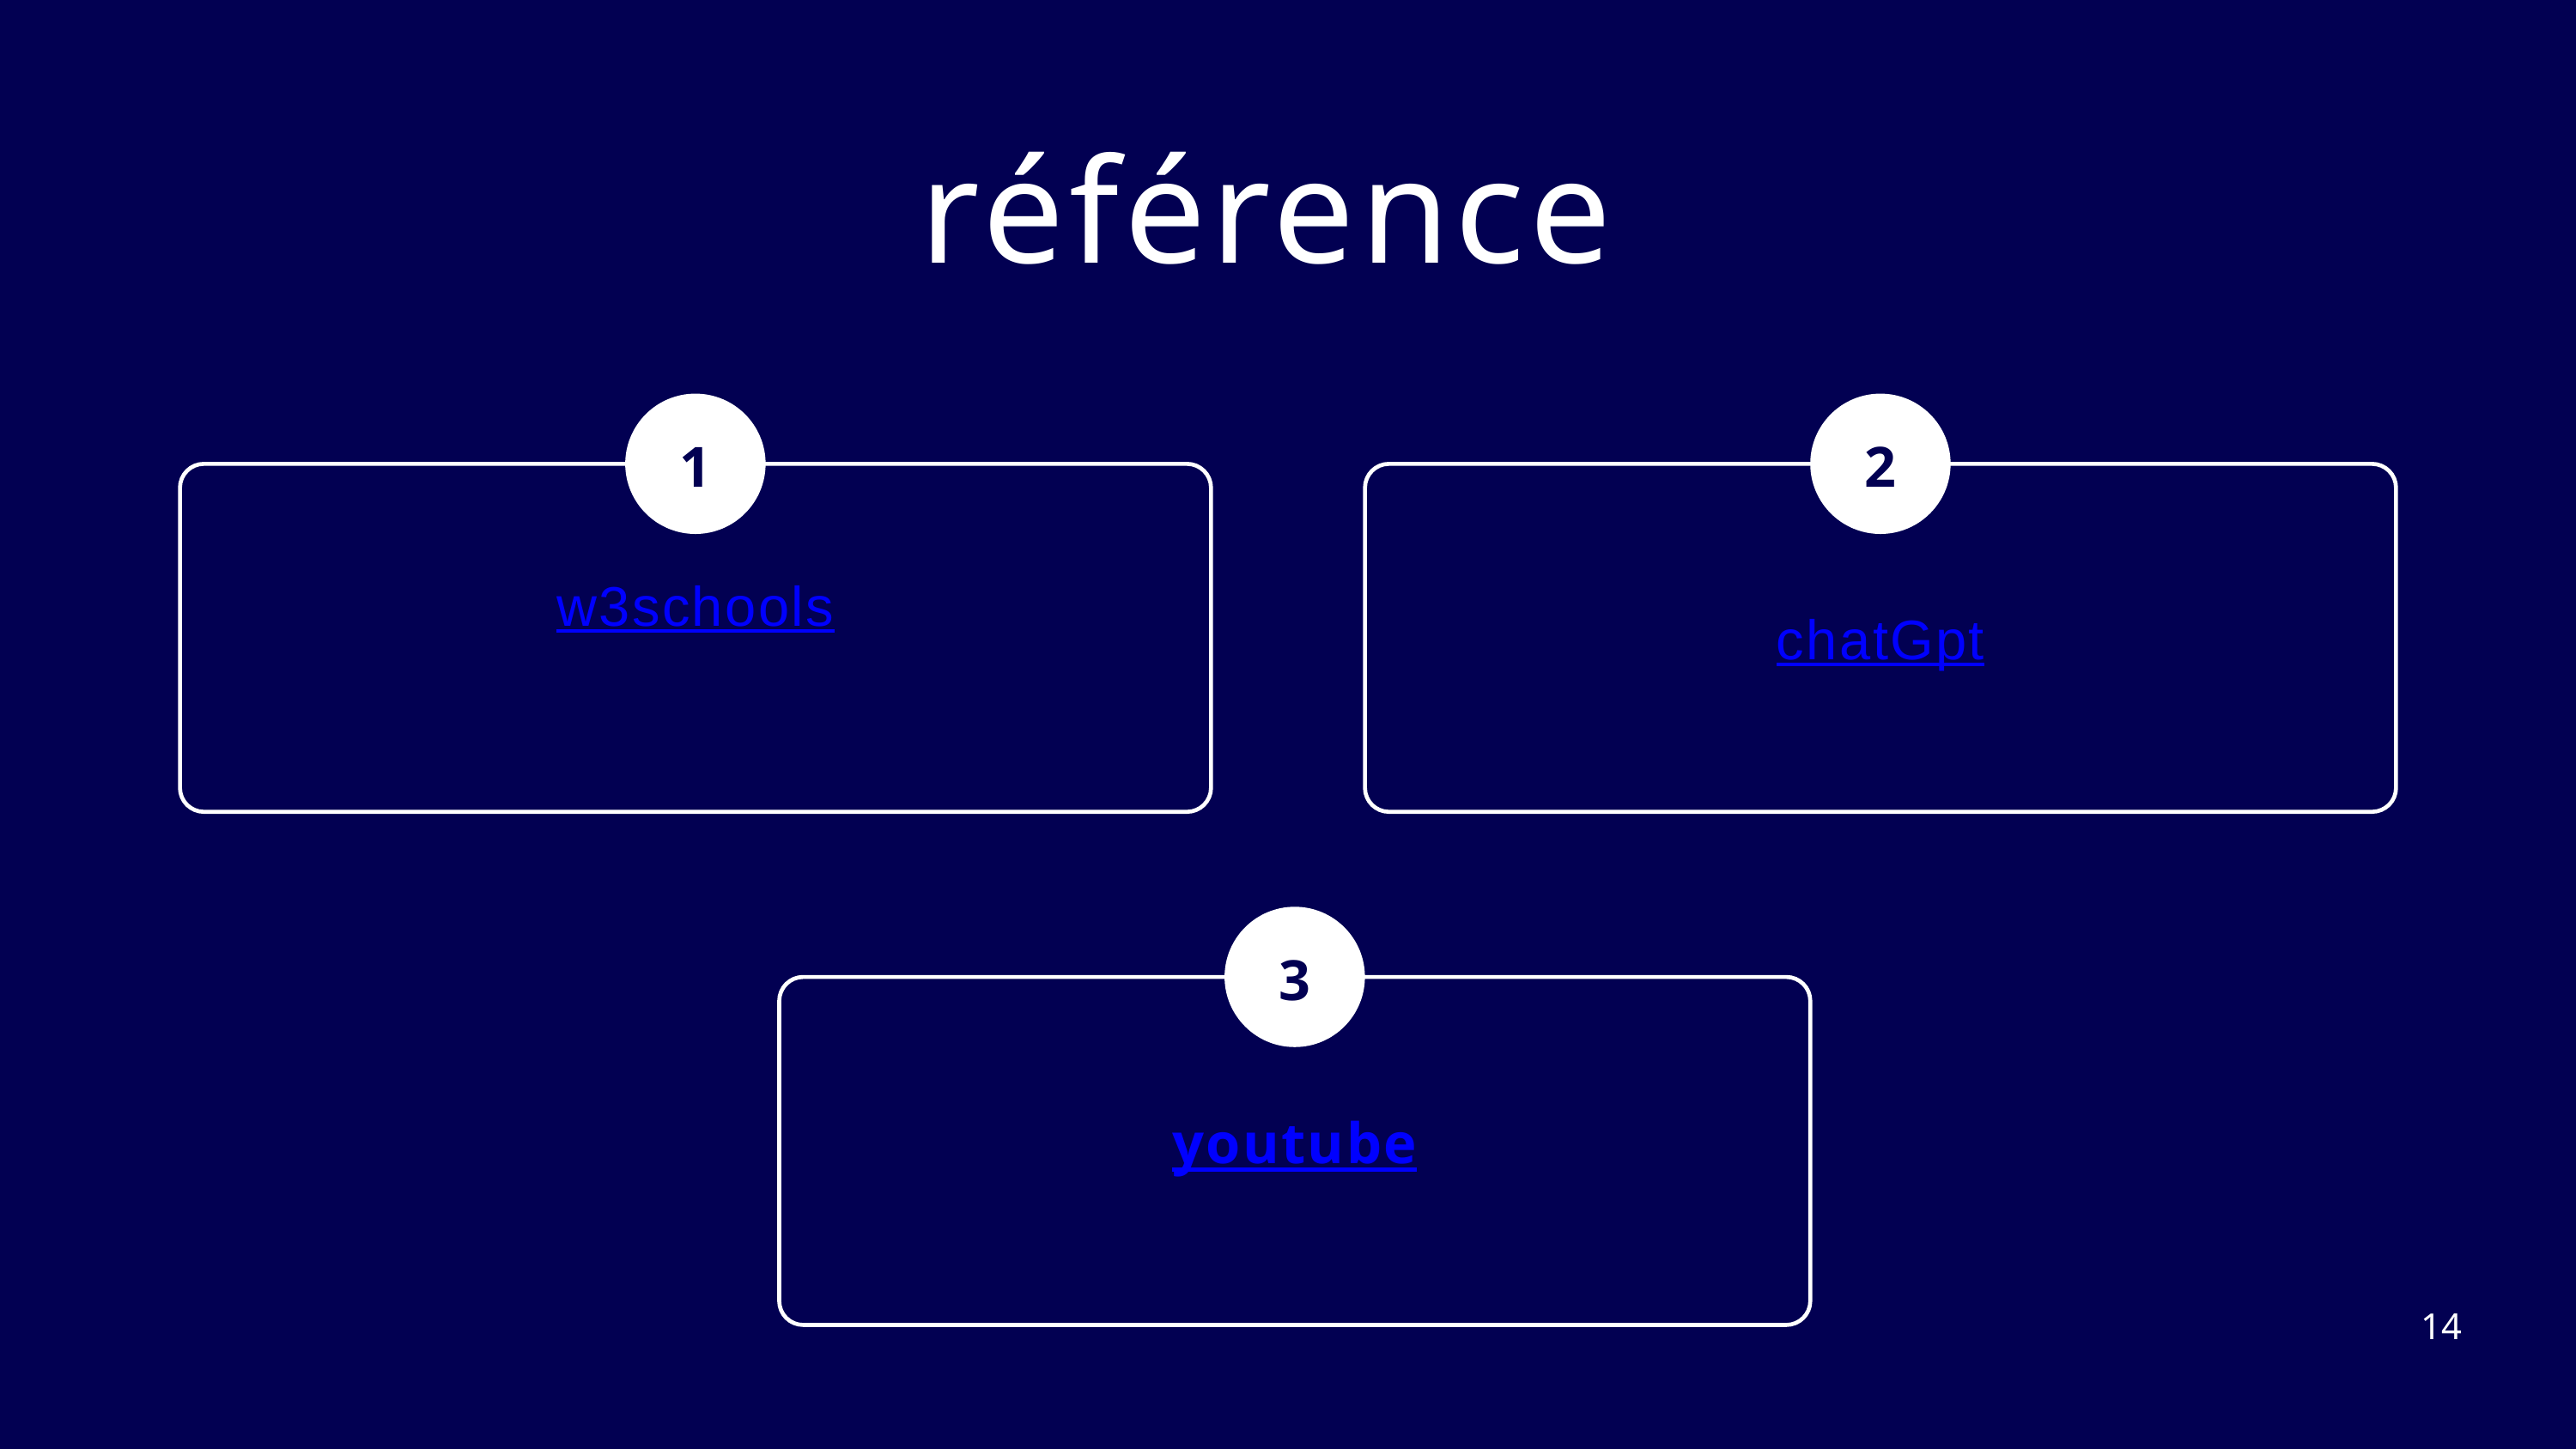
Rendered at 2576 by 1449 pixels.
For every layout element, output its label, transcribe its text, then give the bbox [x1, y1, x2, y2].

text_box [1364, 464, 2397, 812]
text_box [1224, 906, 1365, 1047]
text_box référence [730, 137, 1846, 292]
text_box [624, 393, 766, 535]
text_box 14 [2421, 1296, 2463, 1348]
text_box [779, 976, 1811, 1325]
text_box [1809, 393, 1951, 535]
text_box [179, 464, 1212, 812]
